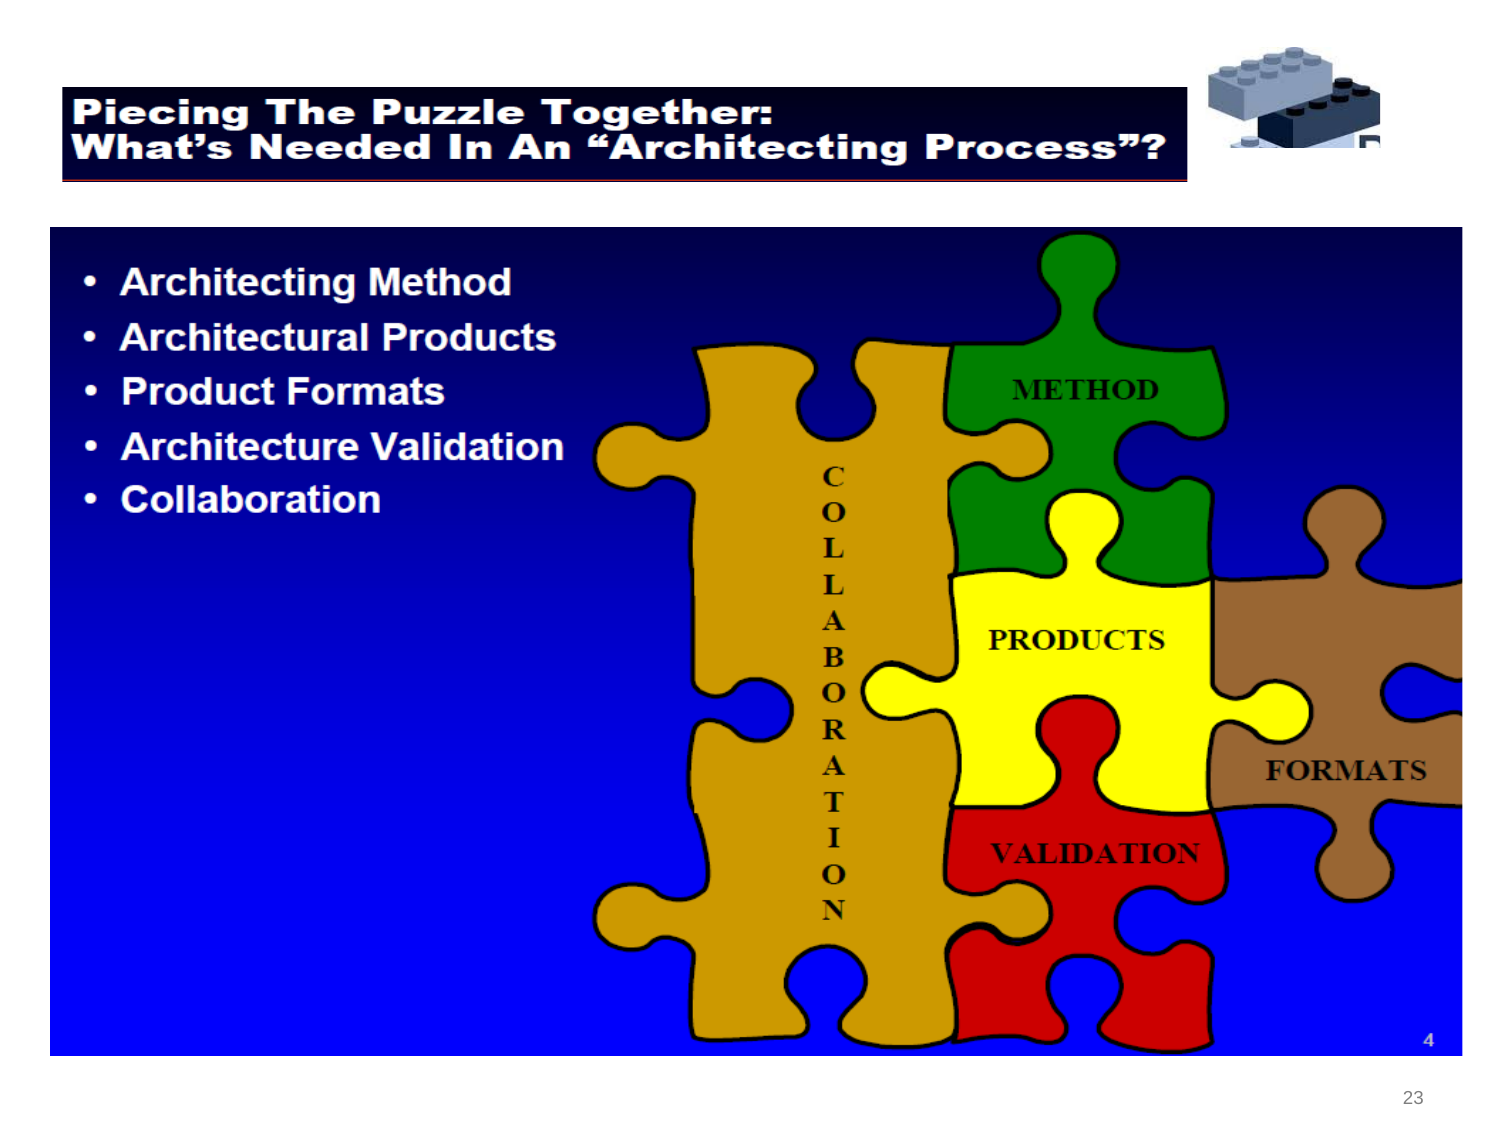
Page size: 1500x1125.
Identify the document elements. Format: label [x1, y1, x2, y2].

picture [1205, 47, 1381, 148]
picture [62, 87, 1188, 182]
picture [49, 227, 1463, 1056]
